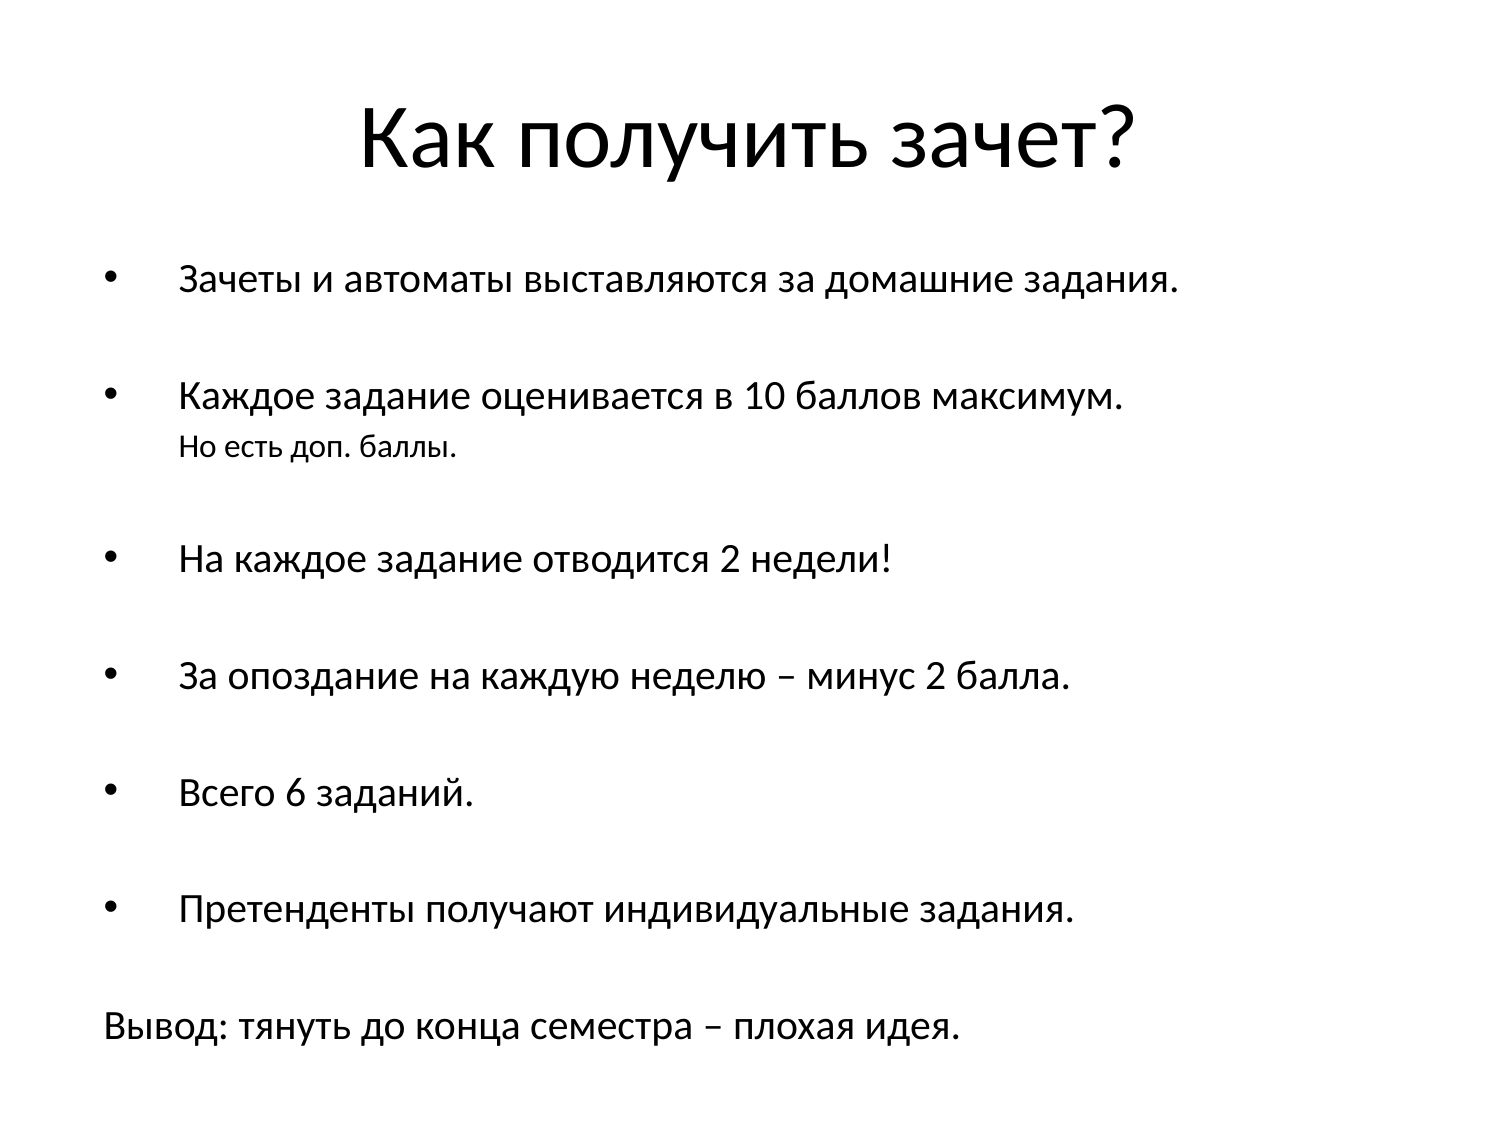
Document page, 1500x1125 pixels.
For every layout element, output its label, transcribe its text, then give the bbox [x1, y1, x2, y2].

subtitle Зачеты и автоматы выставляются за домашние задания. Каждое задание оценивается в 10 баллов максимум. Но есть доп. баллы. На каждое задание отводится 2 недели! За опоздание на каждую неделю – минус 2 балла. Всего 6 заданий. Претенденты получают индивидуальные задания. Вывод: тянуть до конца семестра – плохая идея. [88, 243, 1412, 1035]
title Как получить зачет? [112, 54, 1388, 209]
